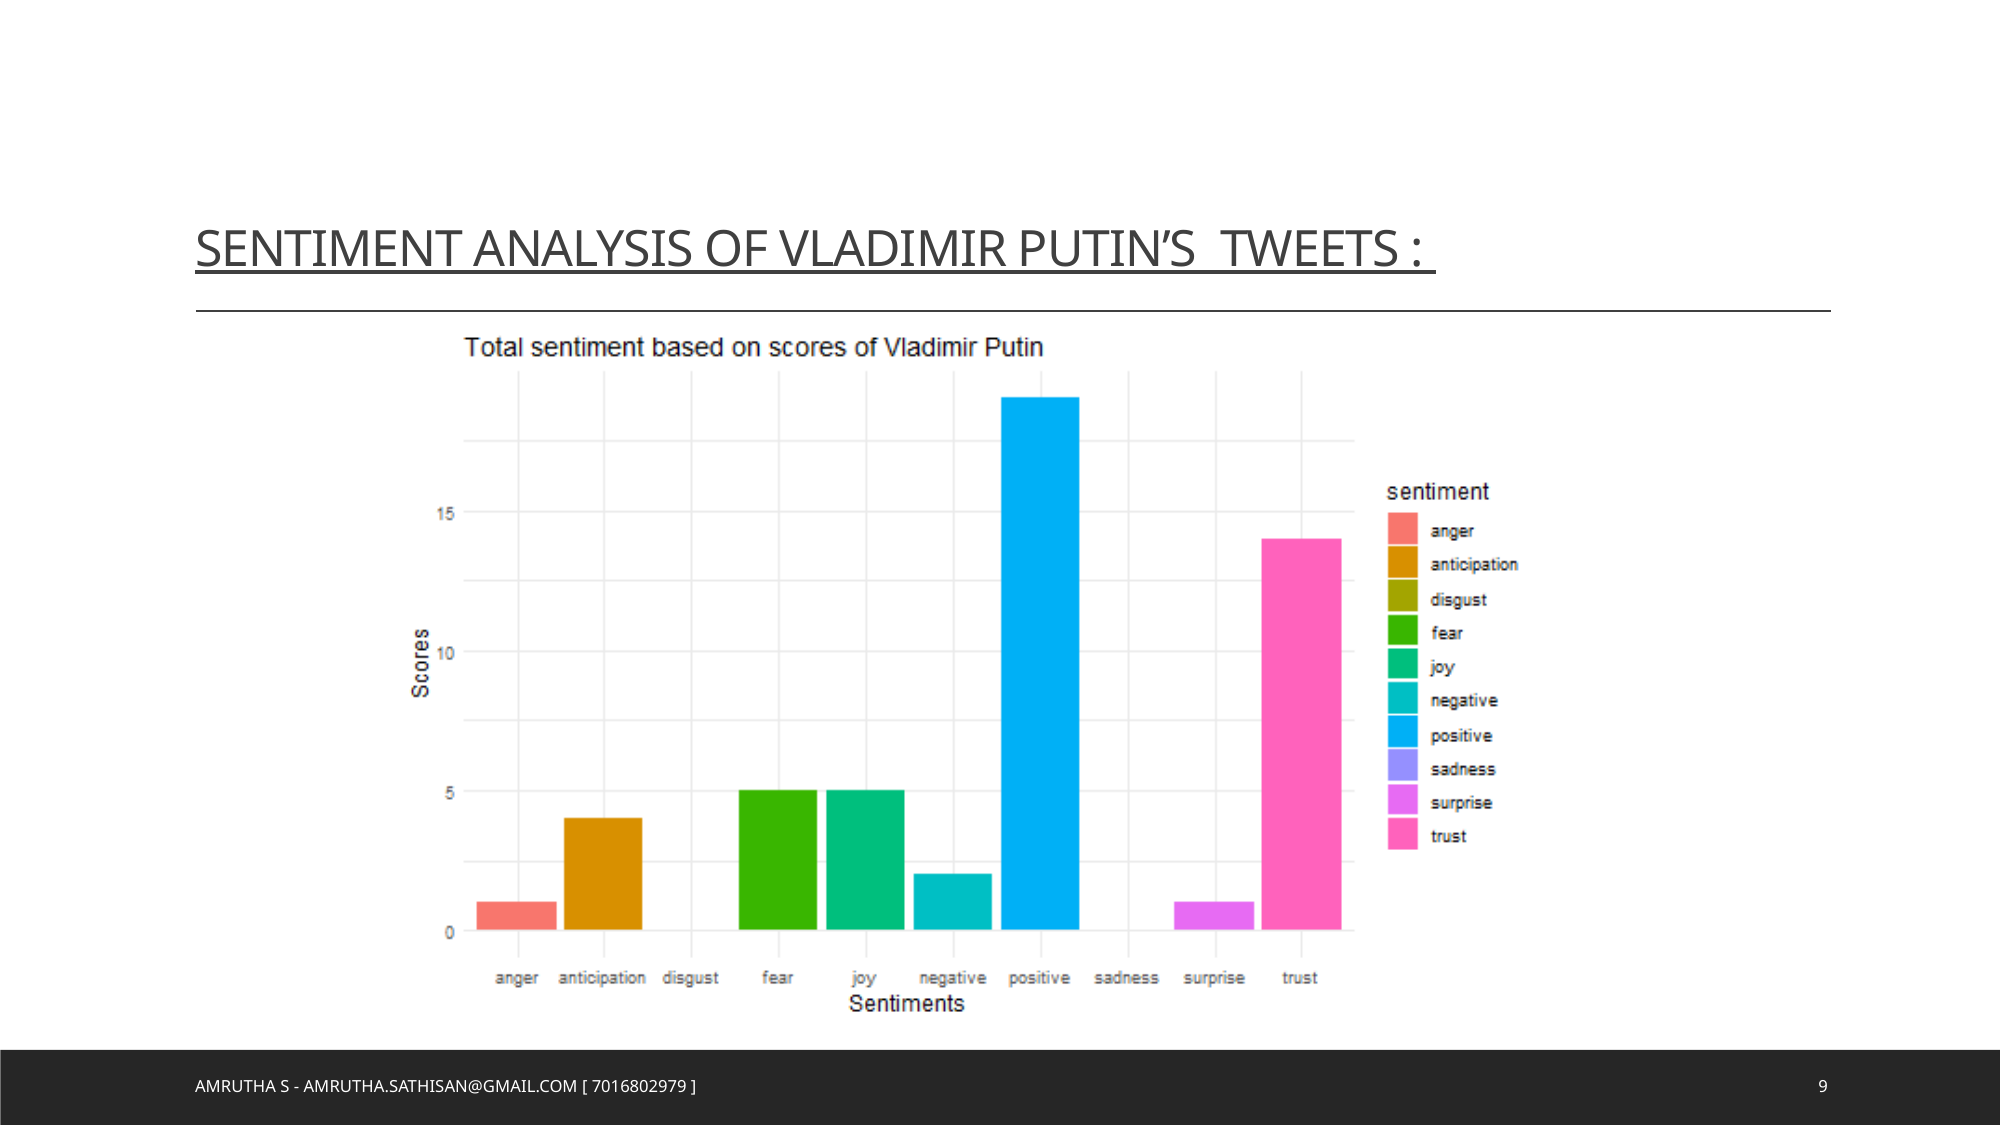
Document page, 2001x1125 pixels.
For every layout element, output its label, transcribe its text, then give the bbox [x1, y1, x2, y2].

slide_number 9 [1803, 1057, 1932, 1118]
picture [399, 324, 1542, 1025]
footer Amrutha S - amrutha.sathisan@gmail.com [ 7016802979 ] [180, 1057, 1299, 1118]
title SENTIMENT ANALYSIS OF VLADIMIR PUTIN’S TWEETS : [180, 47, 1830, 285]
